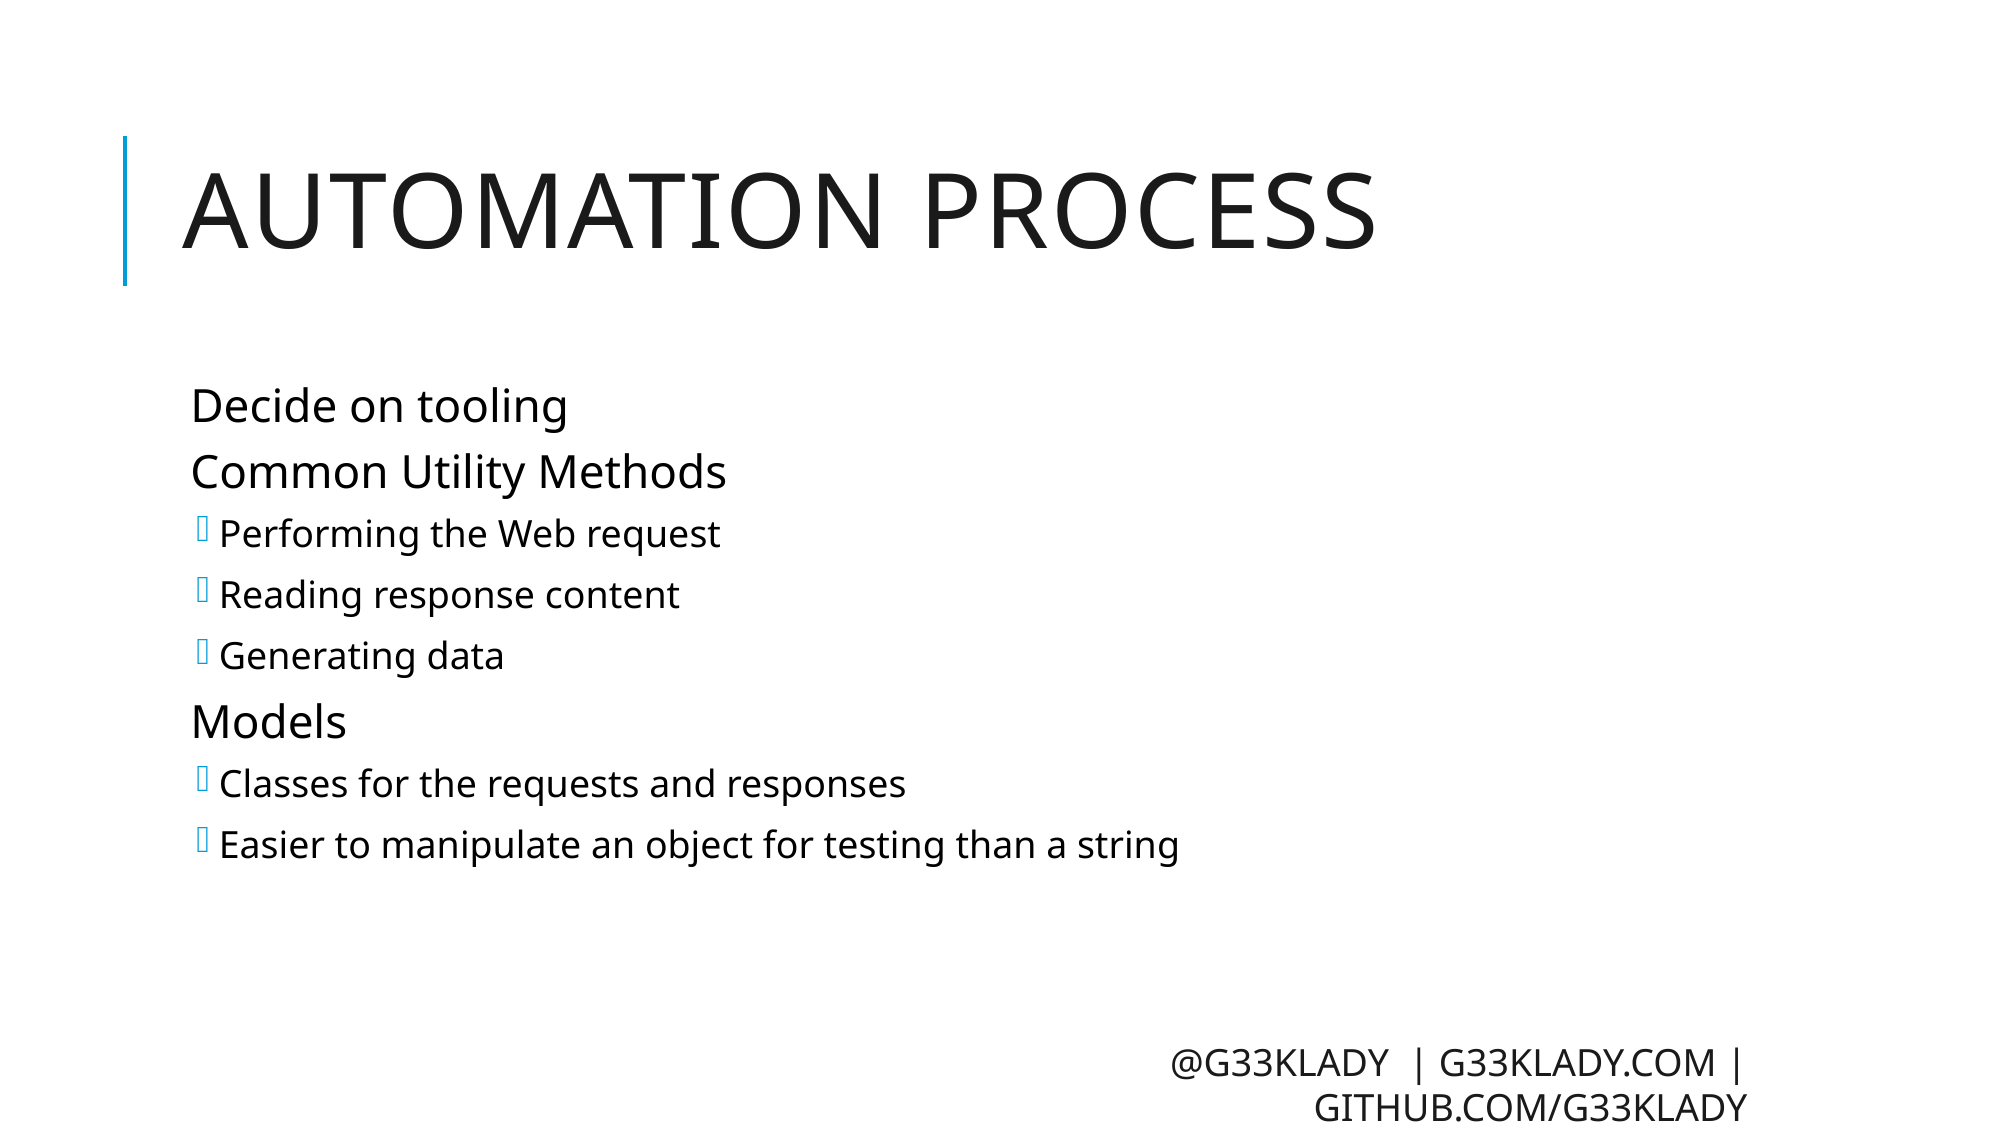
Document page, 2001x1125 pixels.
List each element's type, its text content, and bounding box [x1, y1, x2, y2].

footer @g33klady | g33klady.com | github.com/g33klady [794, 1061, 1763, 1107]
title Automation process [168, 96, 1763, 342]
list Decide on tooling Common Utility Methods Performing the Web request Reading response content Generating data Models Classes for the requests and responses Easier to manipulate an object for testing than a string [168, 375, 1763, 1035]
